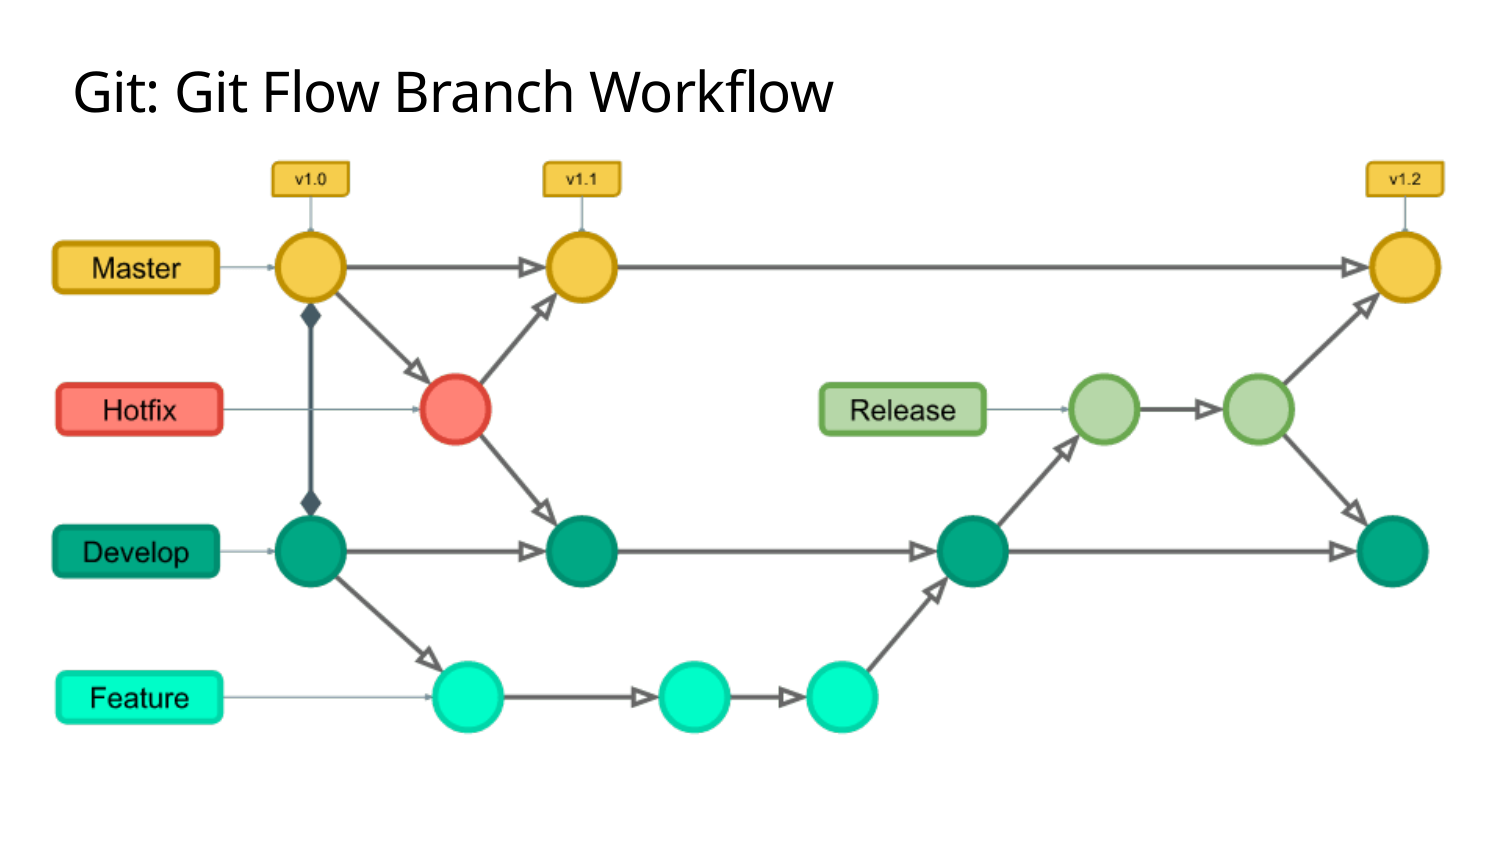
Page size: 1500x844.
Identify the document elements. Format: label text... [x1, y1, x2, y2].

picture [42, 149, 1458, 744]
title Git: Git Flow Branch Workflow [72, 56, 1428, 125]
